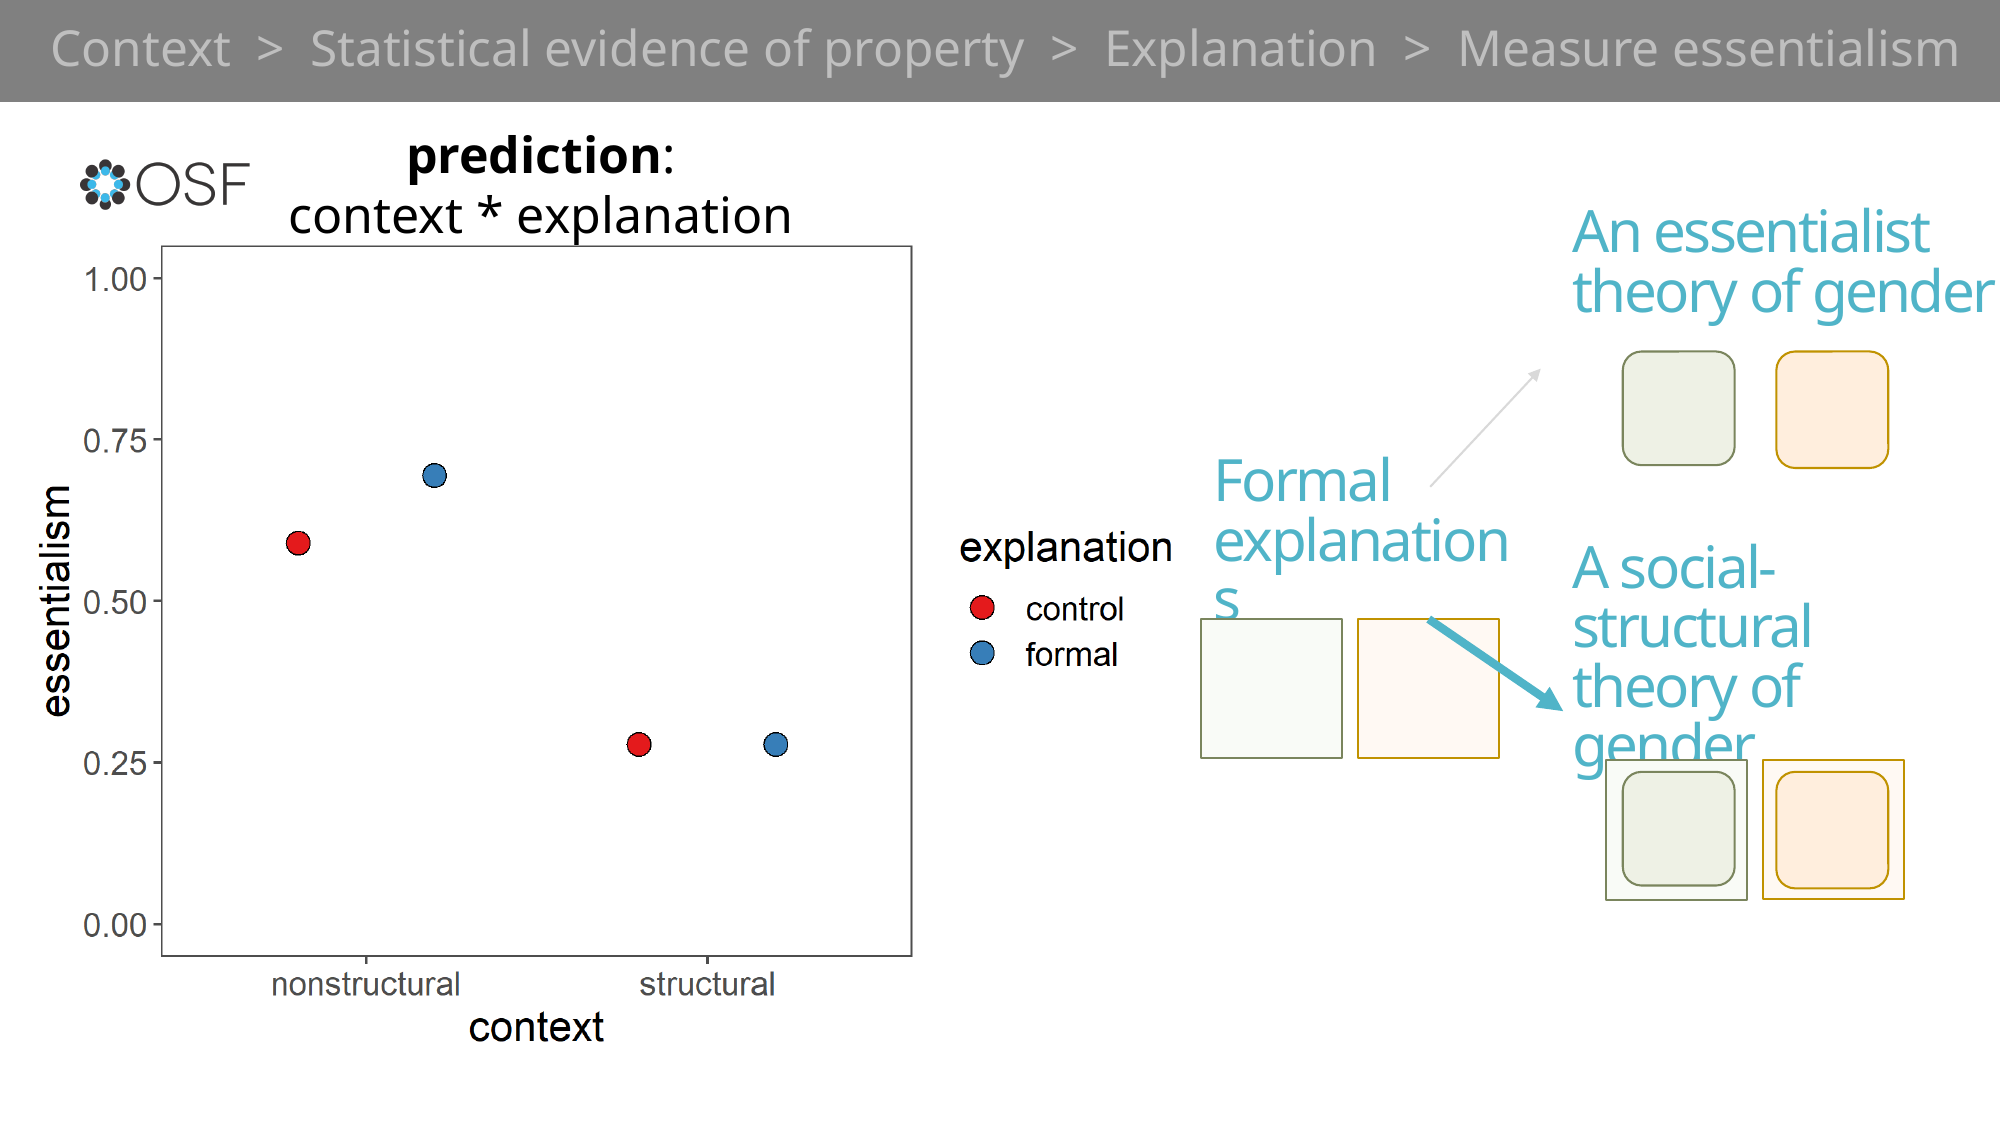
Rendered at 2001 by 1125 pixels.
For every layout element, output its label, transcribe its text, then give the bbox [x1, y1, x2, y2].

text_box An essentialist theory of gender [1557, 136, 2000, 393]
picture [79, 154, 252, 219]
text_box [1205, 618, 1343, 759]
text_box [1622, 351, 1889, 469]
text_box [1357, 618, 1500, 759]
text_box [1429, 368, 1541, 488]
text_box prediction: context * explanation [273, 116, 809, 230]
text_box Context > Statistical evidence of property > Explanation > Measure essentialism [0, 0, 2000, 102]
picture [22, 230, 1205, 1062]
text_box Formal explanations [1205, 415, 1539, 672]
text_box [1428, 618, 1564, 712]
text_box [1605, 760, 1905, 901]
title A social-structural theory of gender [1557, 531, 2000, 788]
